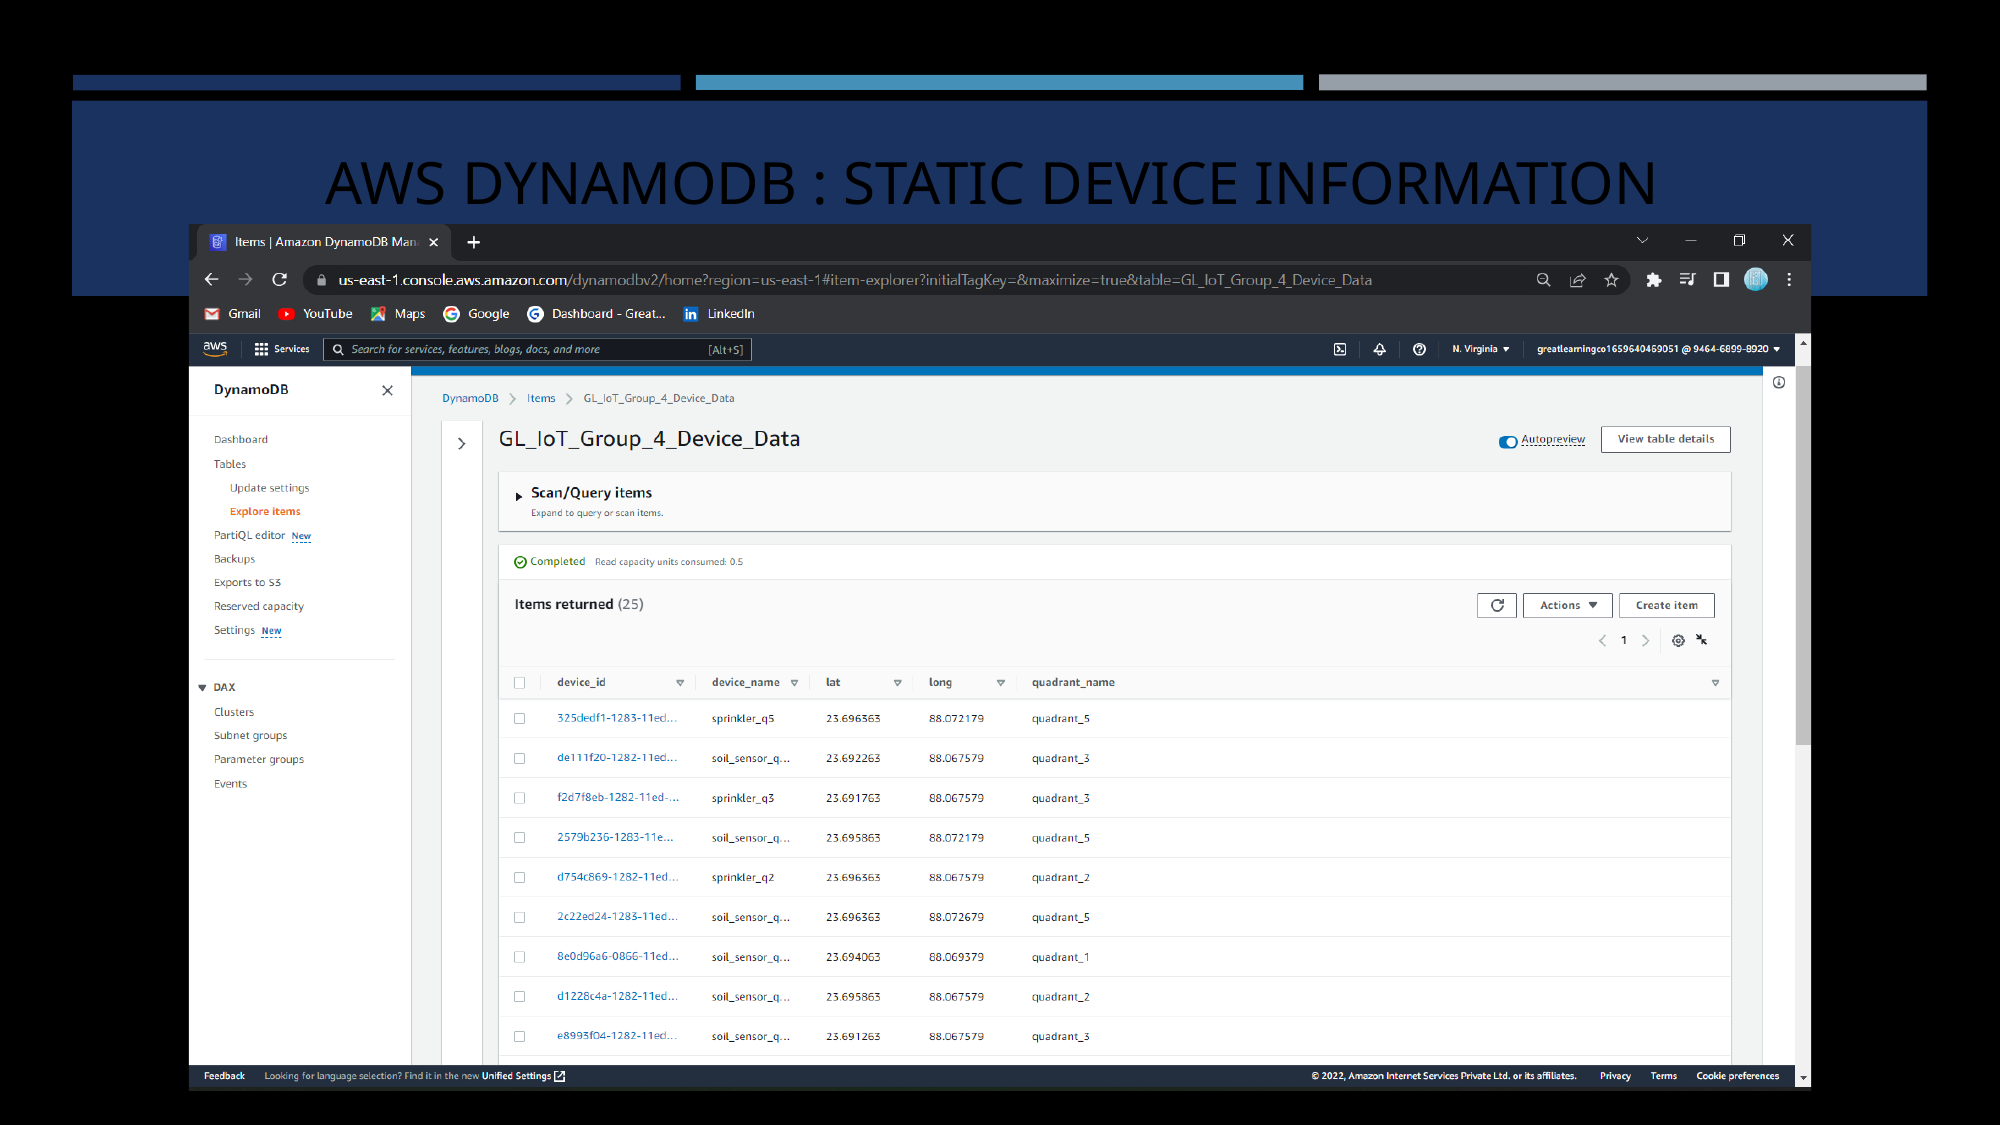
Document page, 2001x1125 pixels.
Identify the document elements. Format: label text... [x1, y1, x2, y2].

title Aws Dynamodb : Static device information [95, 57, 1905, 225]
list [188, 223, 1812, 1091]
